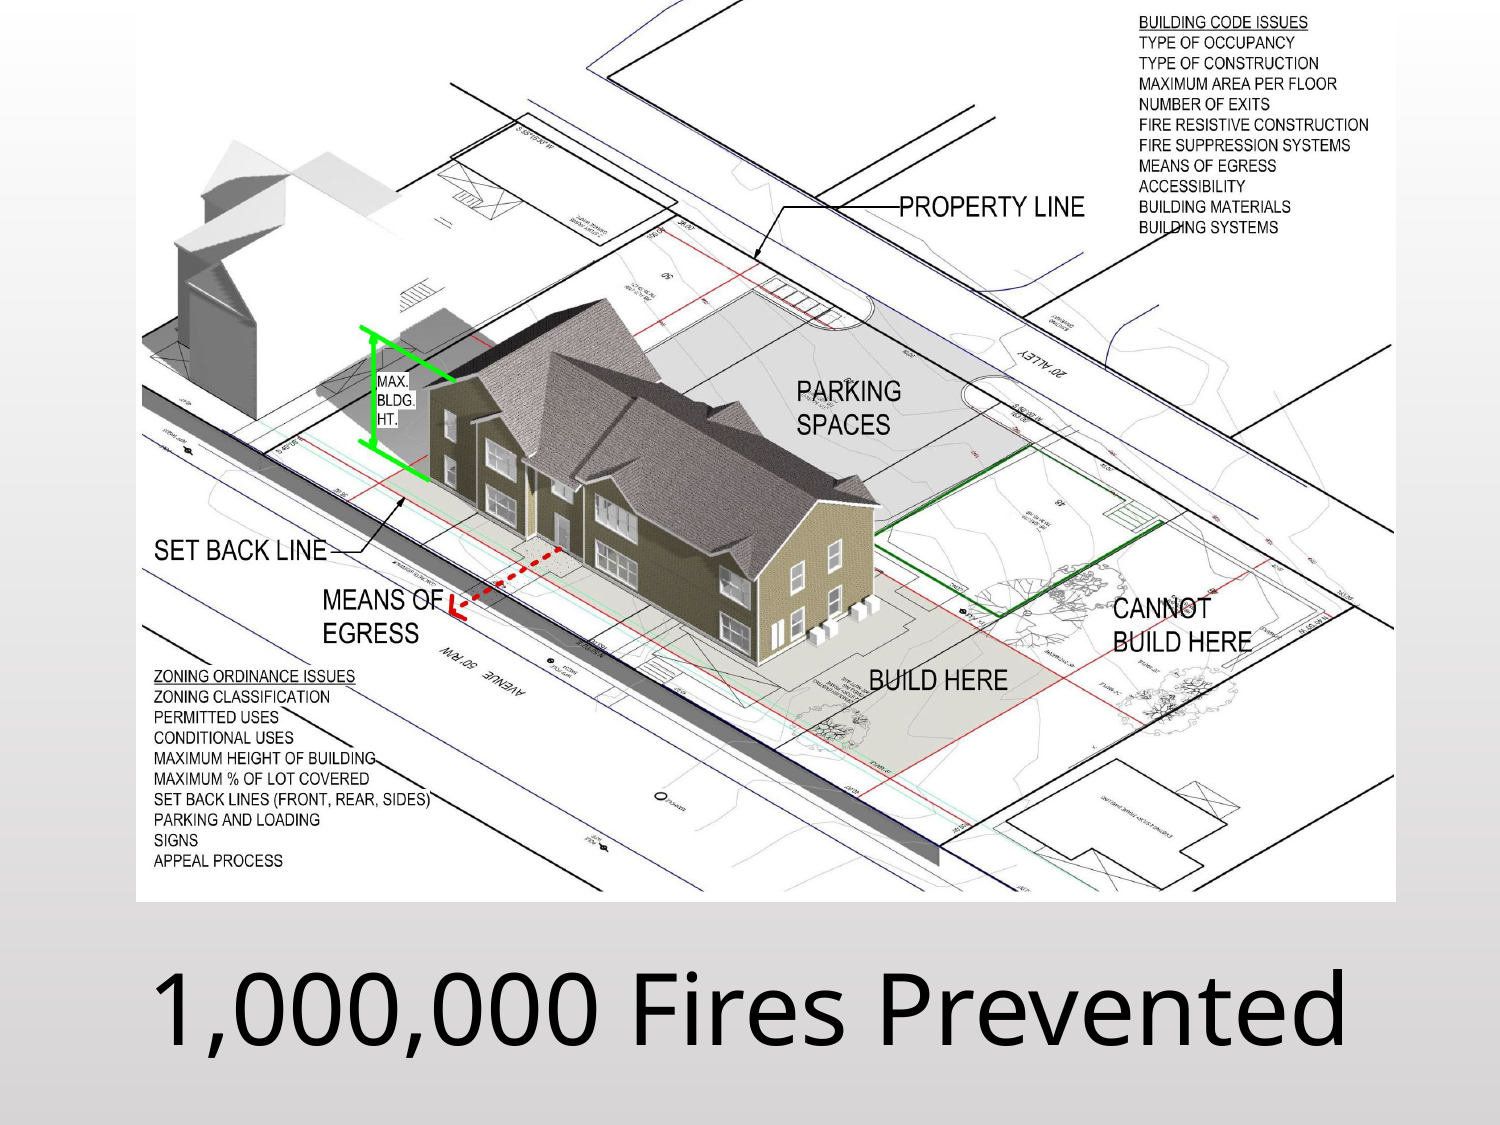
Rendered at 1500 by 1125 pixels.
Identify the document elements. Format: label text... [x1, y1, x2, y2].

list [135, 0, 1396, 902]
title 1,000,000 Fires Prevented [112, 943, 1388, 1083]
